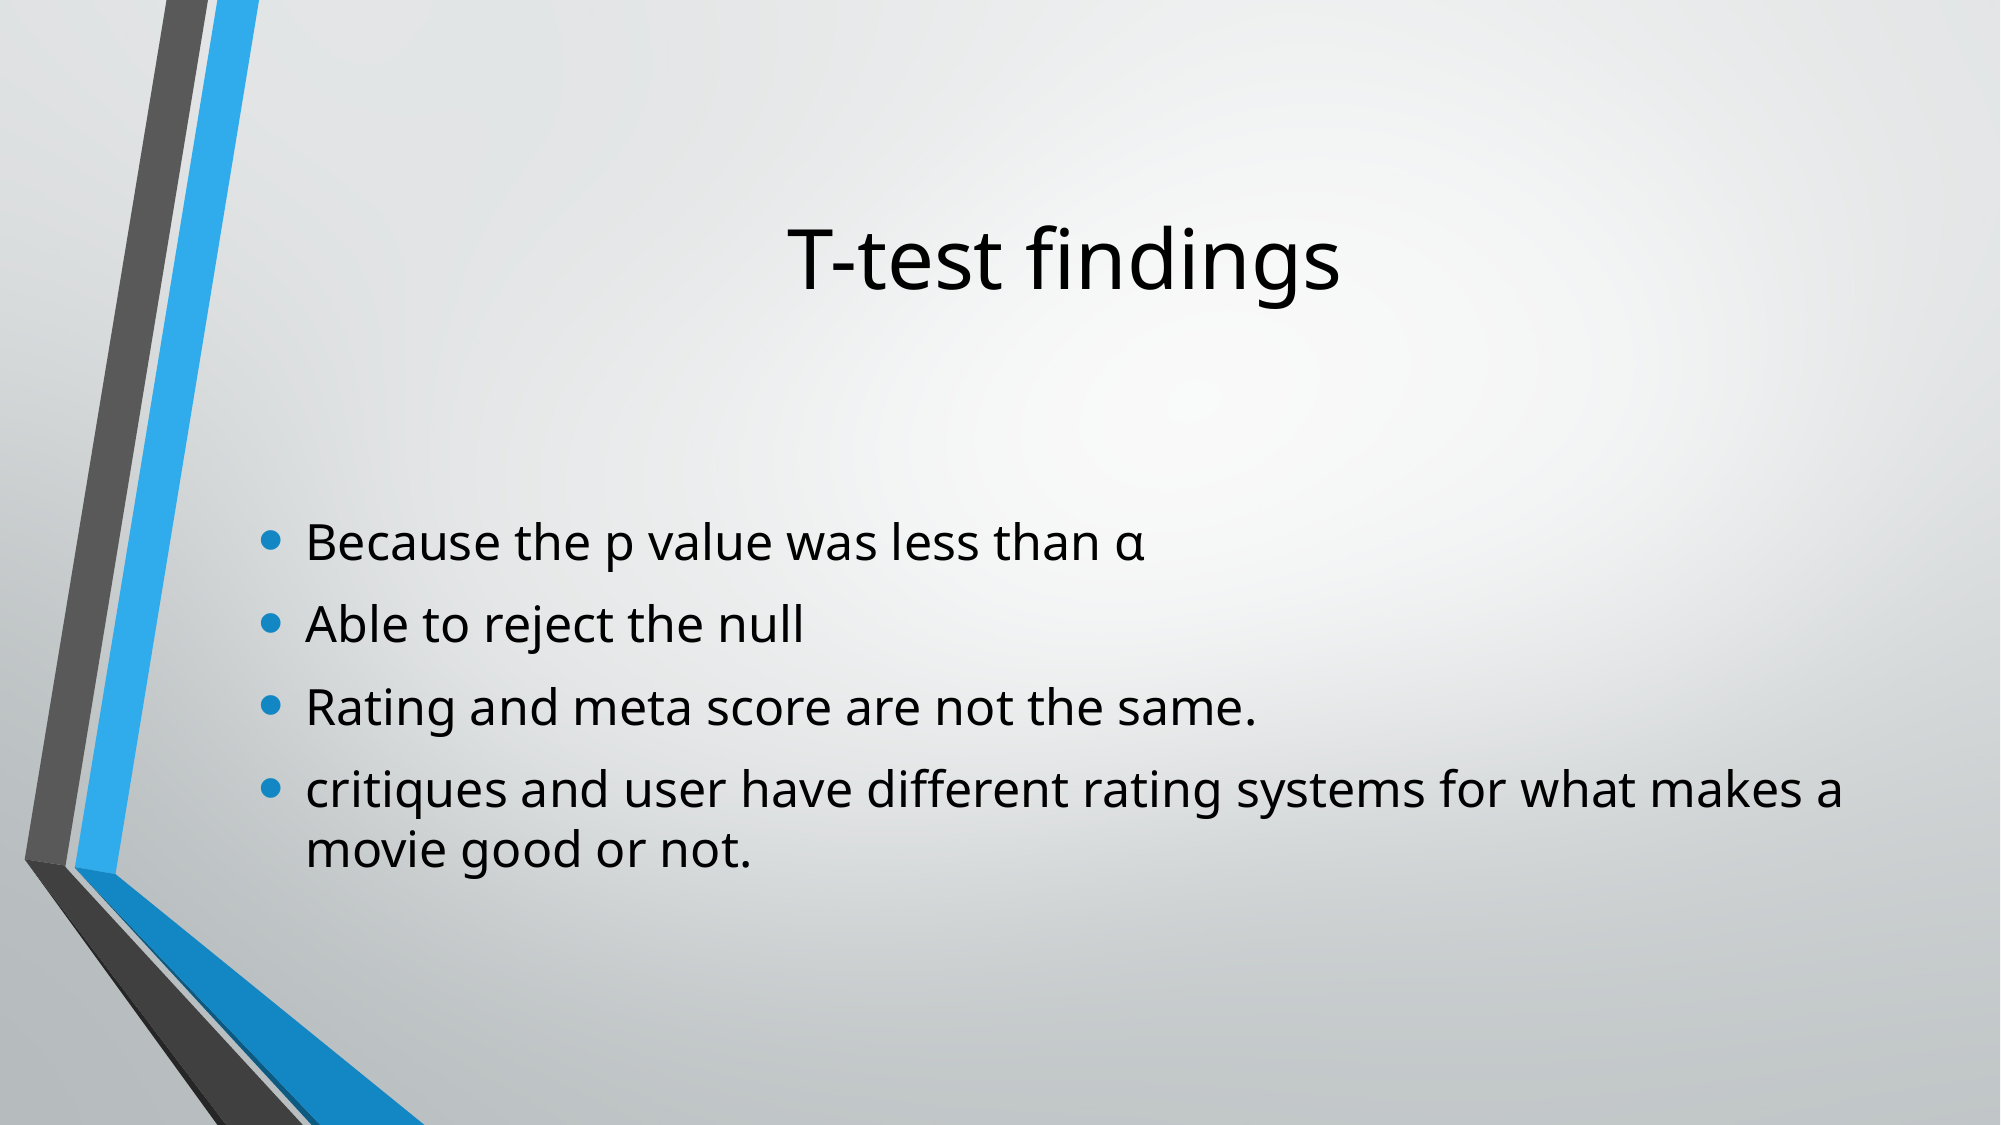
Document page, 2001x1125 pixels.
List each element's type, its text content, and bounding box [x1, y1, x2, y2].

list Because the p value was less than α Able to reject the null Rating and meta score are not the same. critiques and user have different rating systems for what makes a movie good or not. [243, 437, 1887, 950]
title T-test findings [243, 112, 1887, 400]
